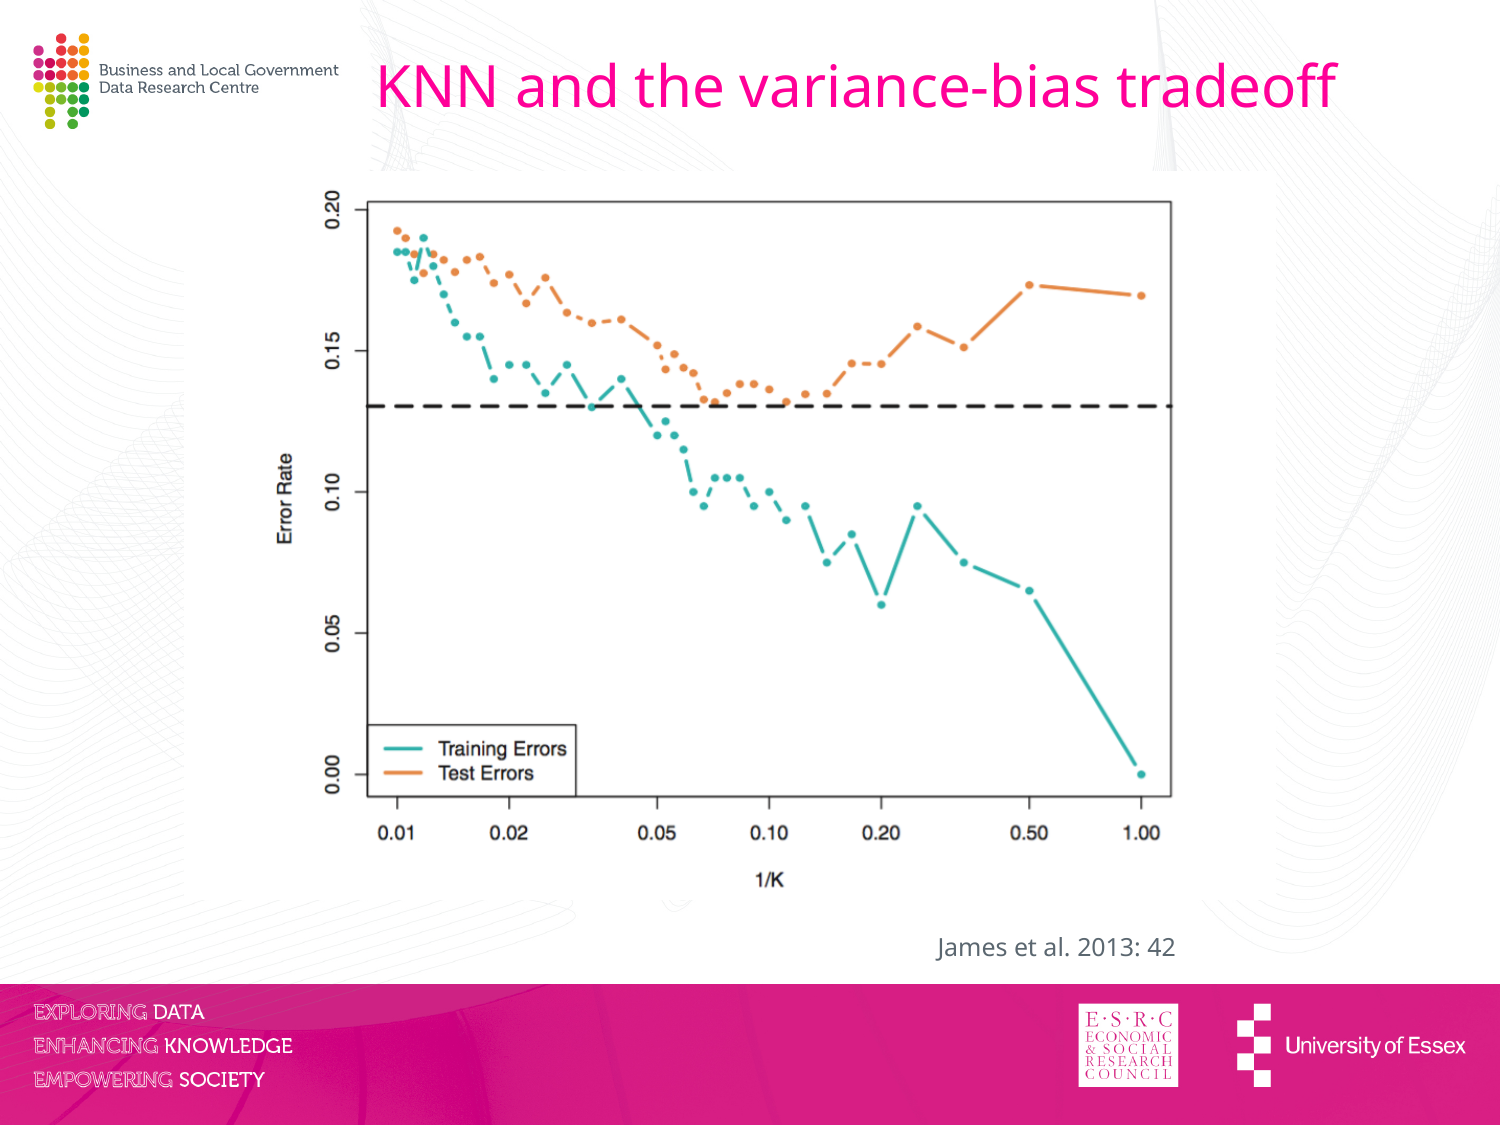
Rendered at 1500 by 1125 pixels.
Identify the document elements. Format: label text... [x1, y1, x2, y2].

text_box James et al. 2013: 42 [922, 924, 1464, 969]
picture [0, 0, 1500, 1125]
text_box KNN and the variance-bias tradeoff [360, 49, 1500, 147]
